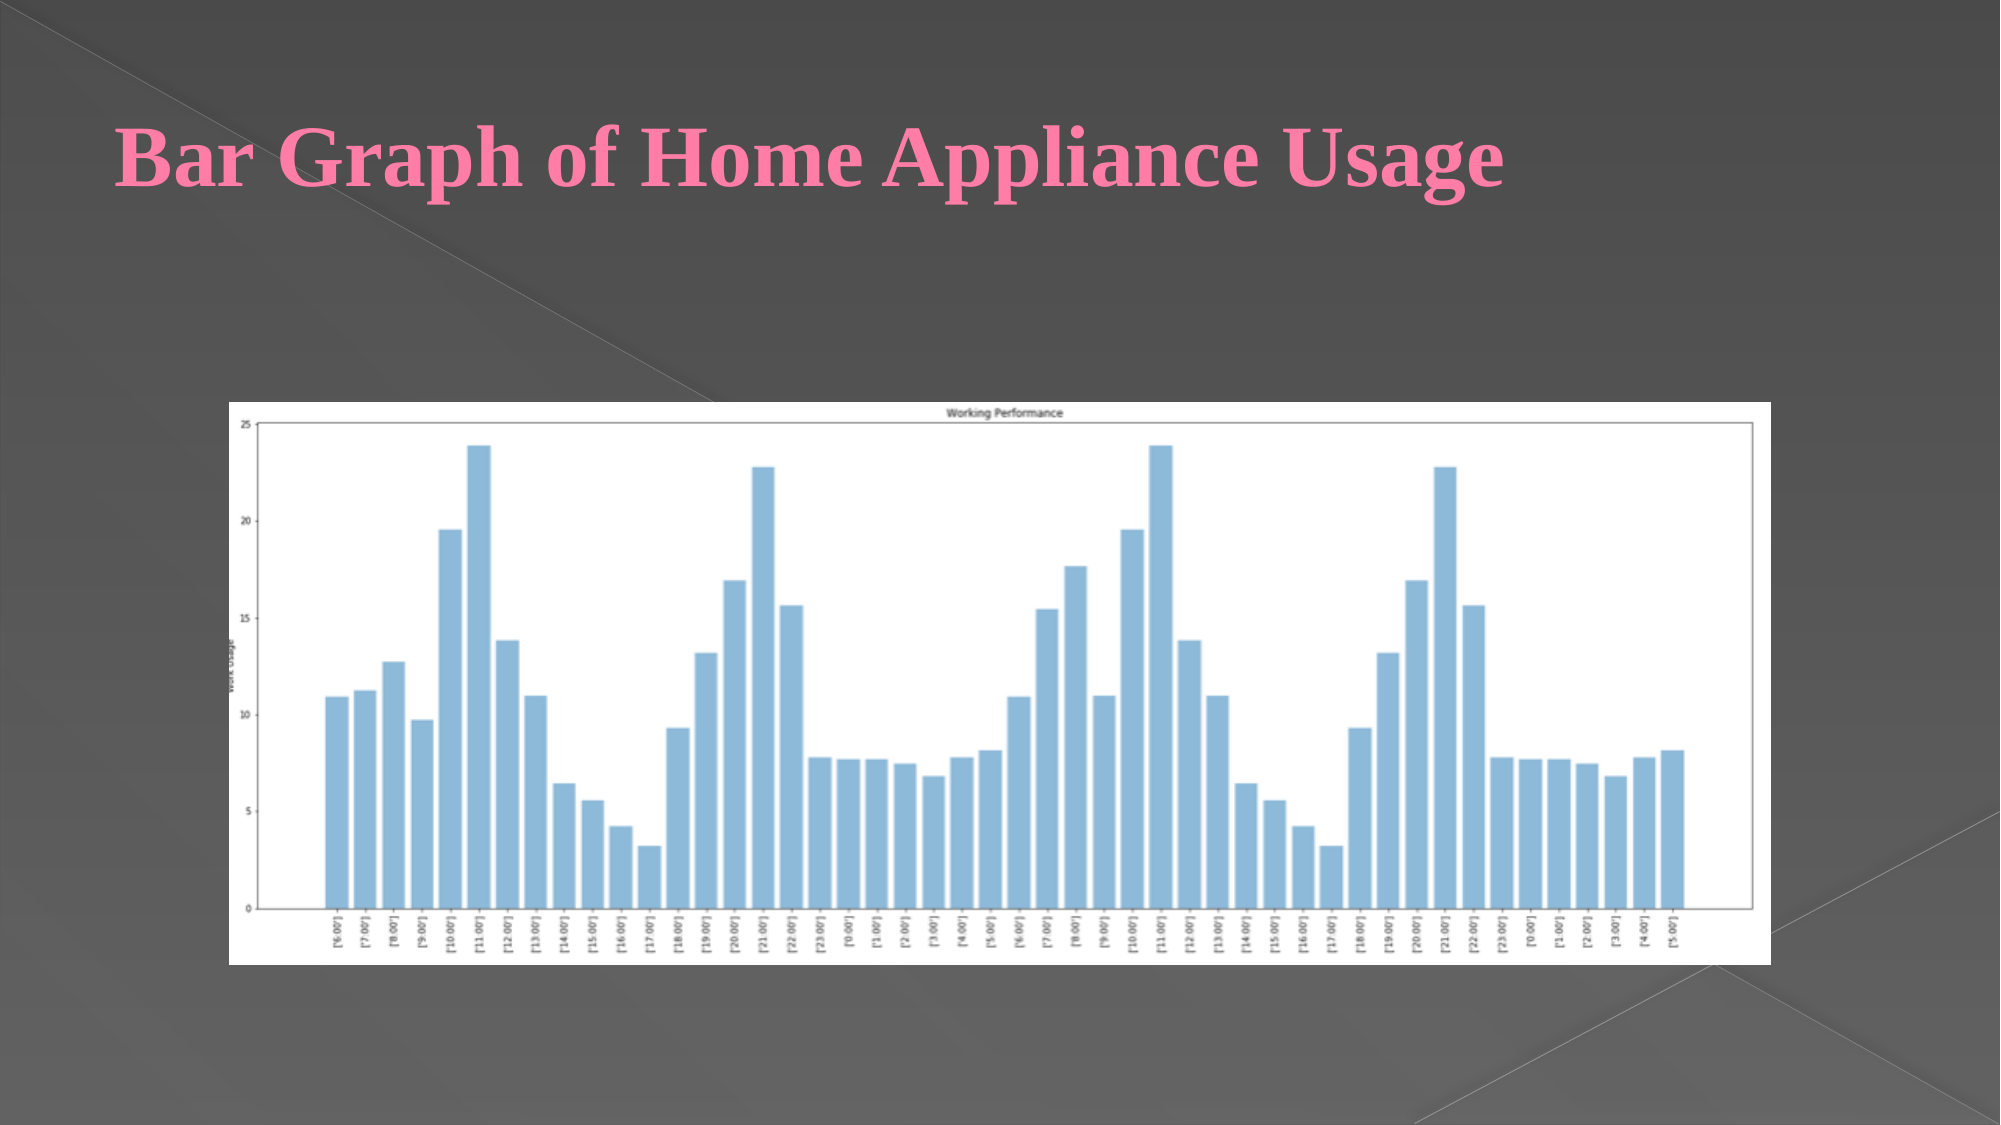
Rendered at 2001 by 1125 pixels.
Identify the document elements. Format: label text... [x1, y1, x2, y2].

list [229, 402, 1771, 966]
title Bar Graph of Home Appliance Usage [99, 43, 1900, 274]
